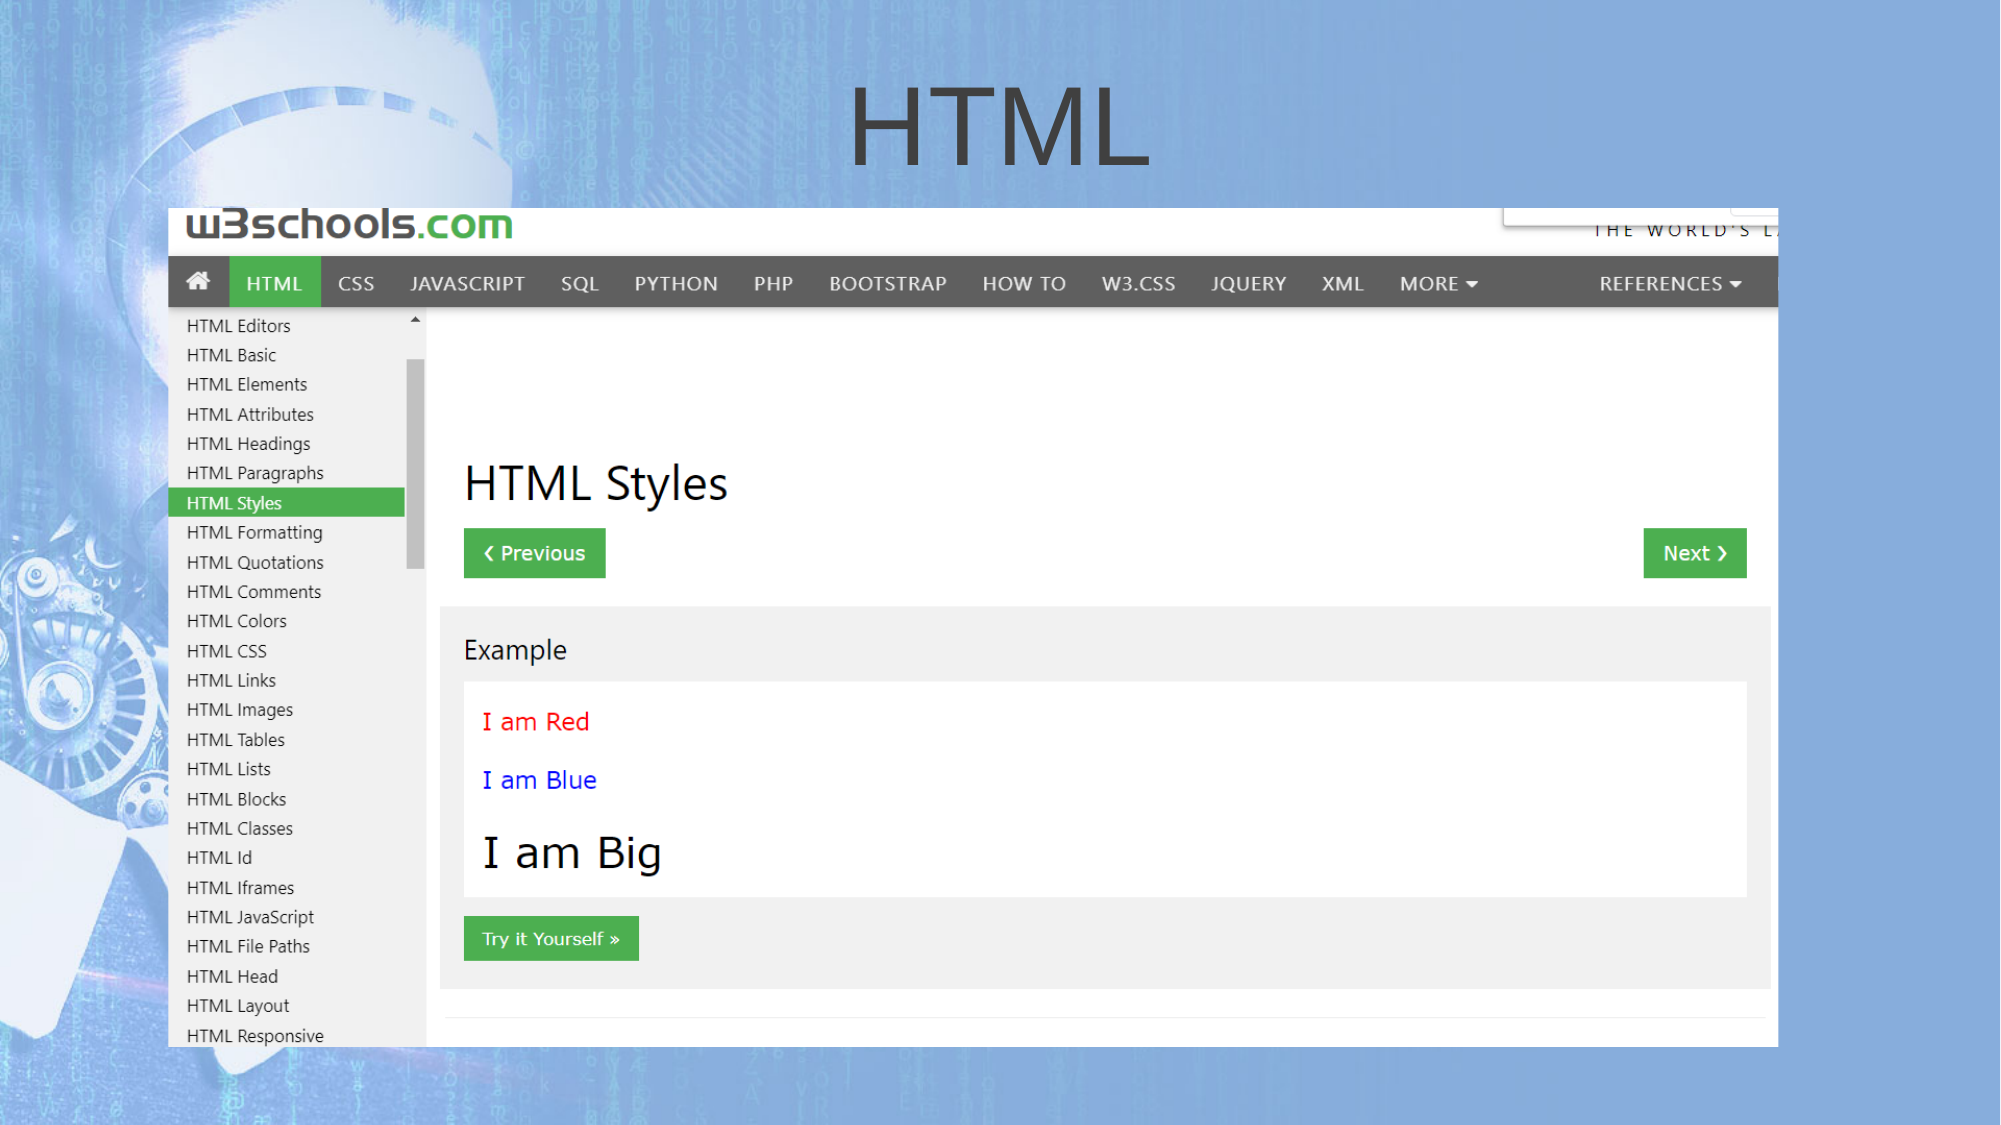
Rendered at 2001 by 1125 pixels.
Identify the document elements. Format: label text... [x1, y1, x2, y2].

list HTML [0, 55, 2000, 186]
picture [0, 0, 2001, 1125]
